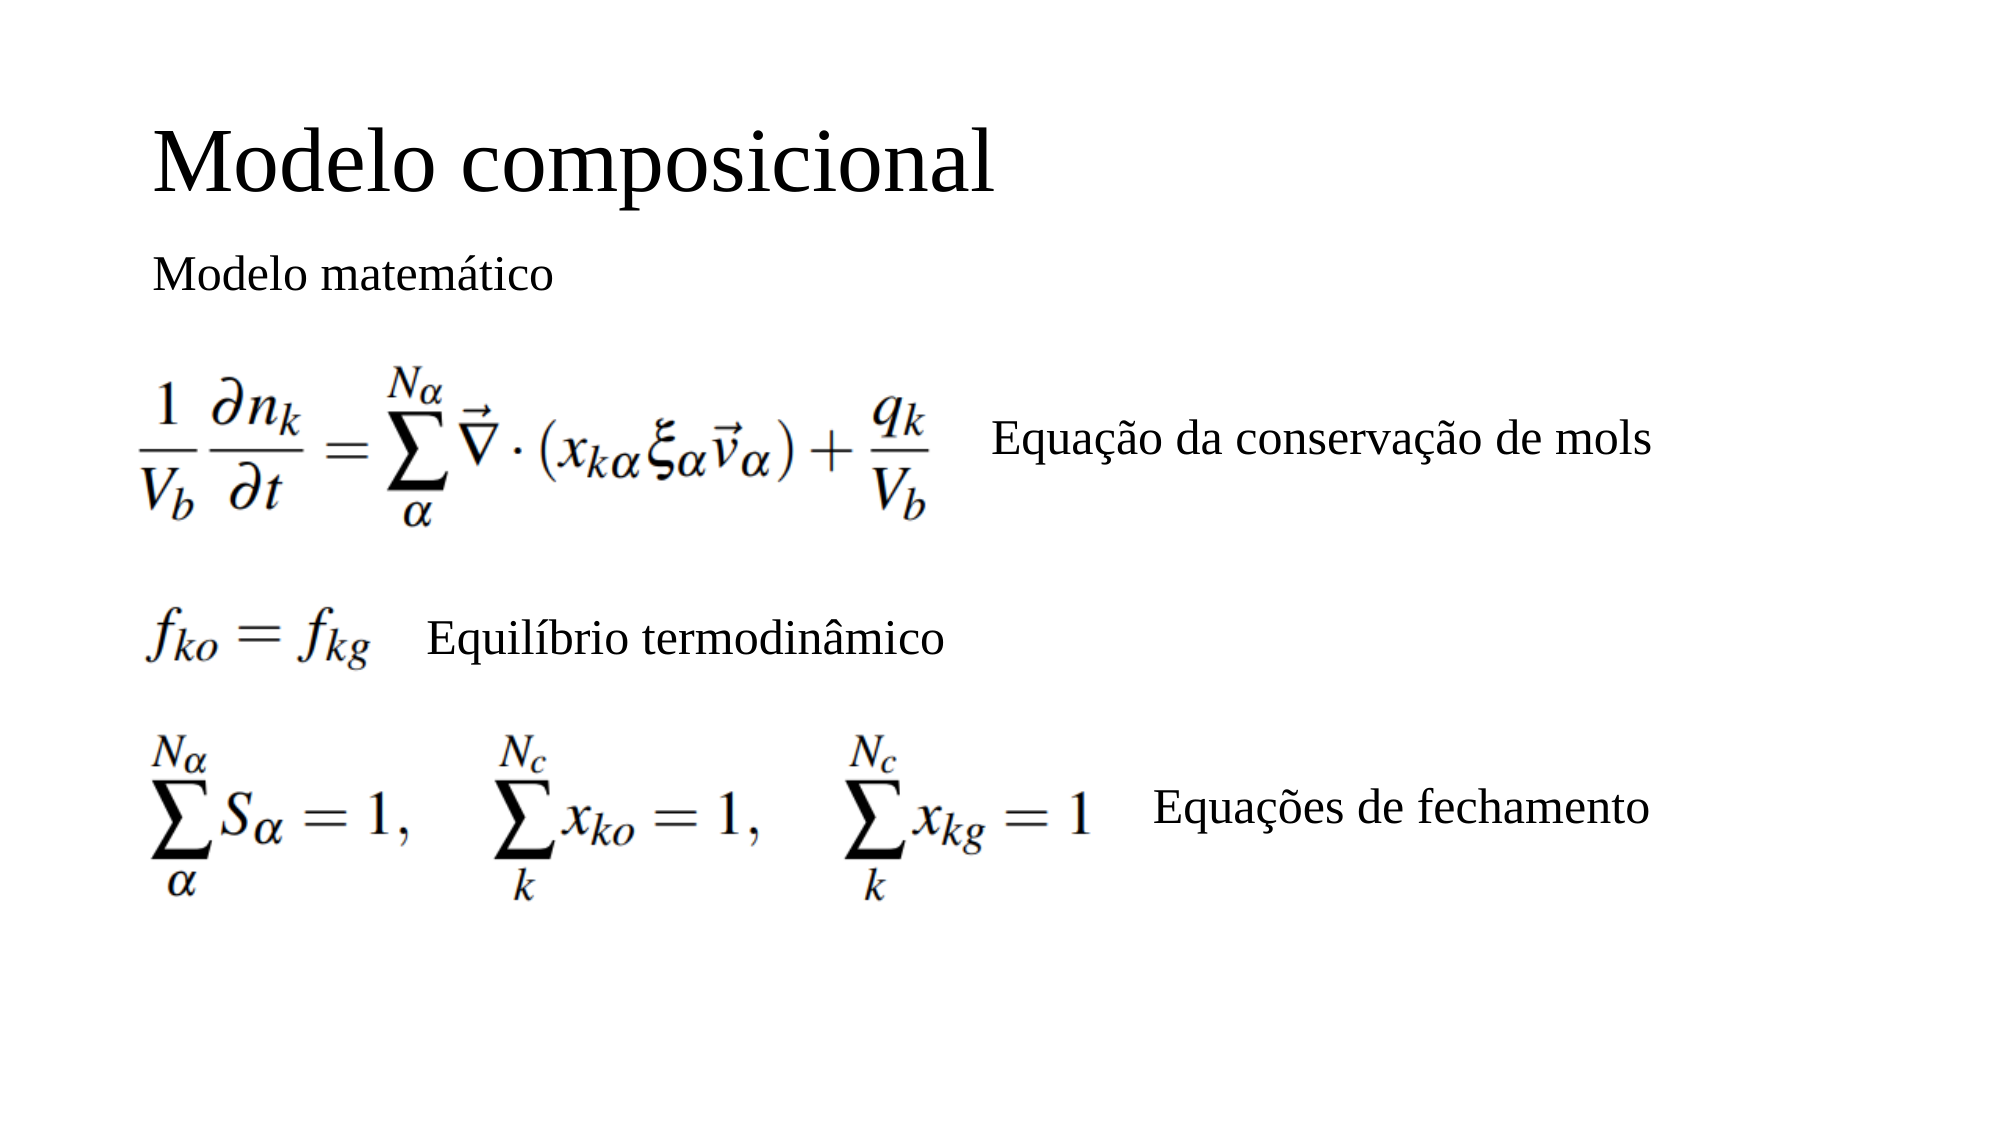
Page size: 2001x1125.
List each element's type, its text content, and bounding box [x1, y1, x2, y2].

text_box Equação da conservação de mols [976, 397, 1701, 473]
text_box Equilíbrio termodinâmico [411, 596, 977, 672]
picture [137, 565, 1097, 916]
text_box Equações de fechamento [1137, 765, 1863, 841]
title Modelo composicional [137, 53, 1863, 271]
picture [137, 349, 938, 556]
text_box Modelo matemático [137, 232, 758, 308]
